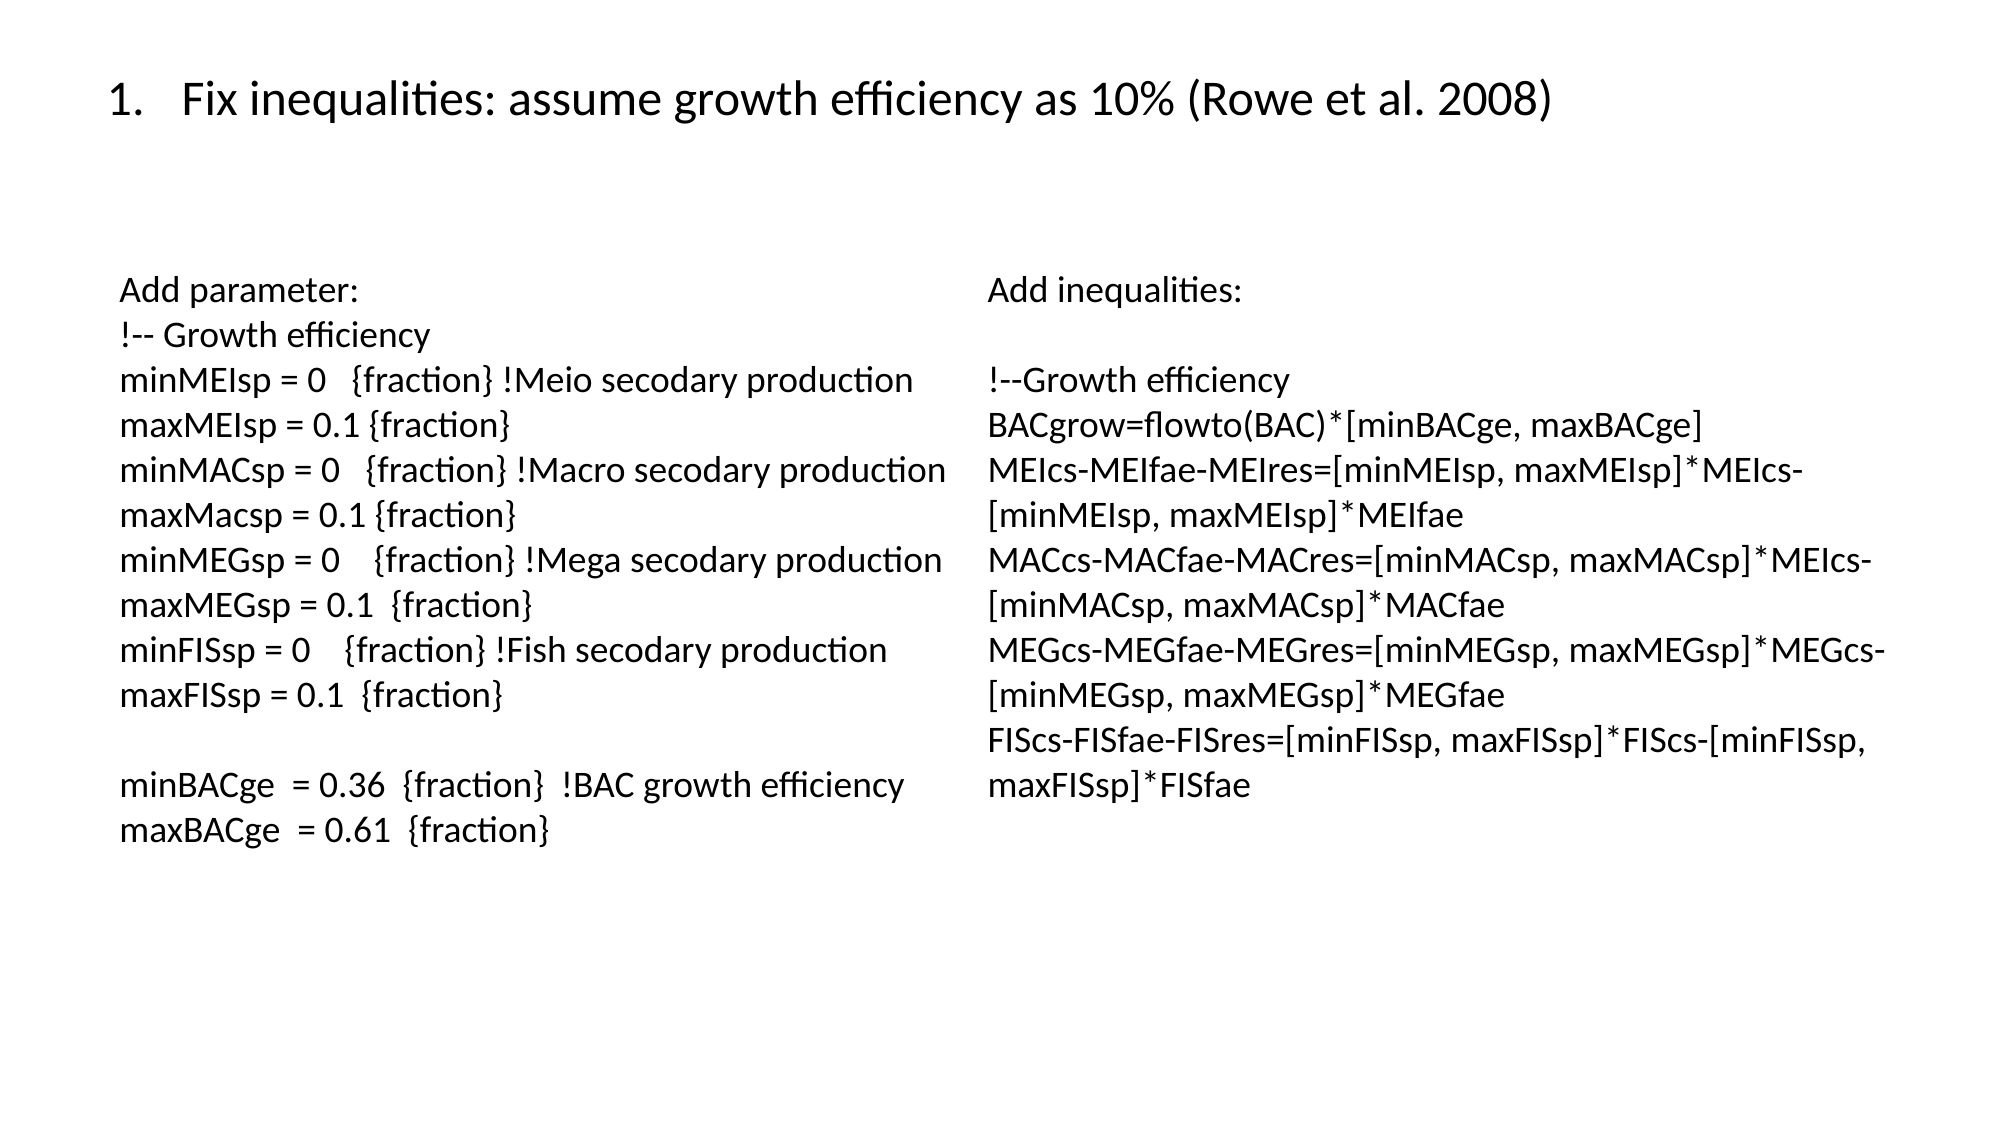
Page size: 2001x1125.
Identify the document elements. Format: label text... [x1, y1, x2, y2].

text_box Fix inequalities: assume growth efficiency as 10% (Rowe et al. 2008) [16, 58, 1902, 134]
text_box Add parameter: !-- Growth efficiency minMEIsp = 0 {fraction} !Meio secodary production maxMEIsp = 0.1 {fraction} minMACsp = 0 {fraction} !Macro secodary production maxMacsp = 0.1 {fraction} minMEGsp = 0 {fraction} !Mega secodary production maxMEGsp = 0.1 {fraction} minFISsp = 0 {fraction} !Fish secodary production maxFISsp = 0.1 {fraction} minBACge = 0.36 {fraction} !BAC growth efficiency maxBACge = 0.61 {fraction} [104, 258, 992, 858]
text_box Add inequalities: !--Growth efficiency BACgrow=flowto(BAC)*[minBACge, maxBACge] MEIcs-MEIfae-MEIres=[minMEIsp, maxMEIsp]*MEIcs-[minMEIsp, maxMEIsp]*MEIfae MACcs-MACfae-MACres=[minMACsp, maxMACsp]*MEIcs-[minMACsp, maxMACsp]*MACfae MEGcs-MEGfae-MEGres=[minMEGsp, maxMEGsp]*MEGcs-[minMEGsp, maxMEGsp]*MEGfae FIScs-FISfae-FISres=[minFISsp, maxFISsp]*FIScs-[minFISsp, maxFISsp]*FISfae [992, 258, 1965, 813]
